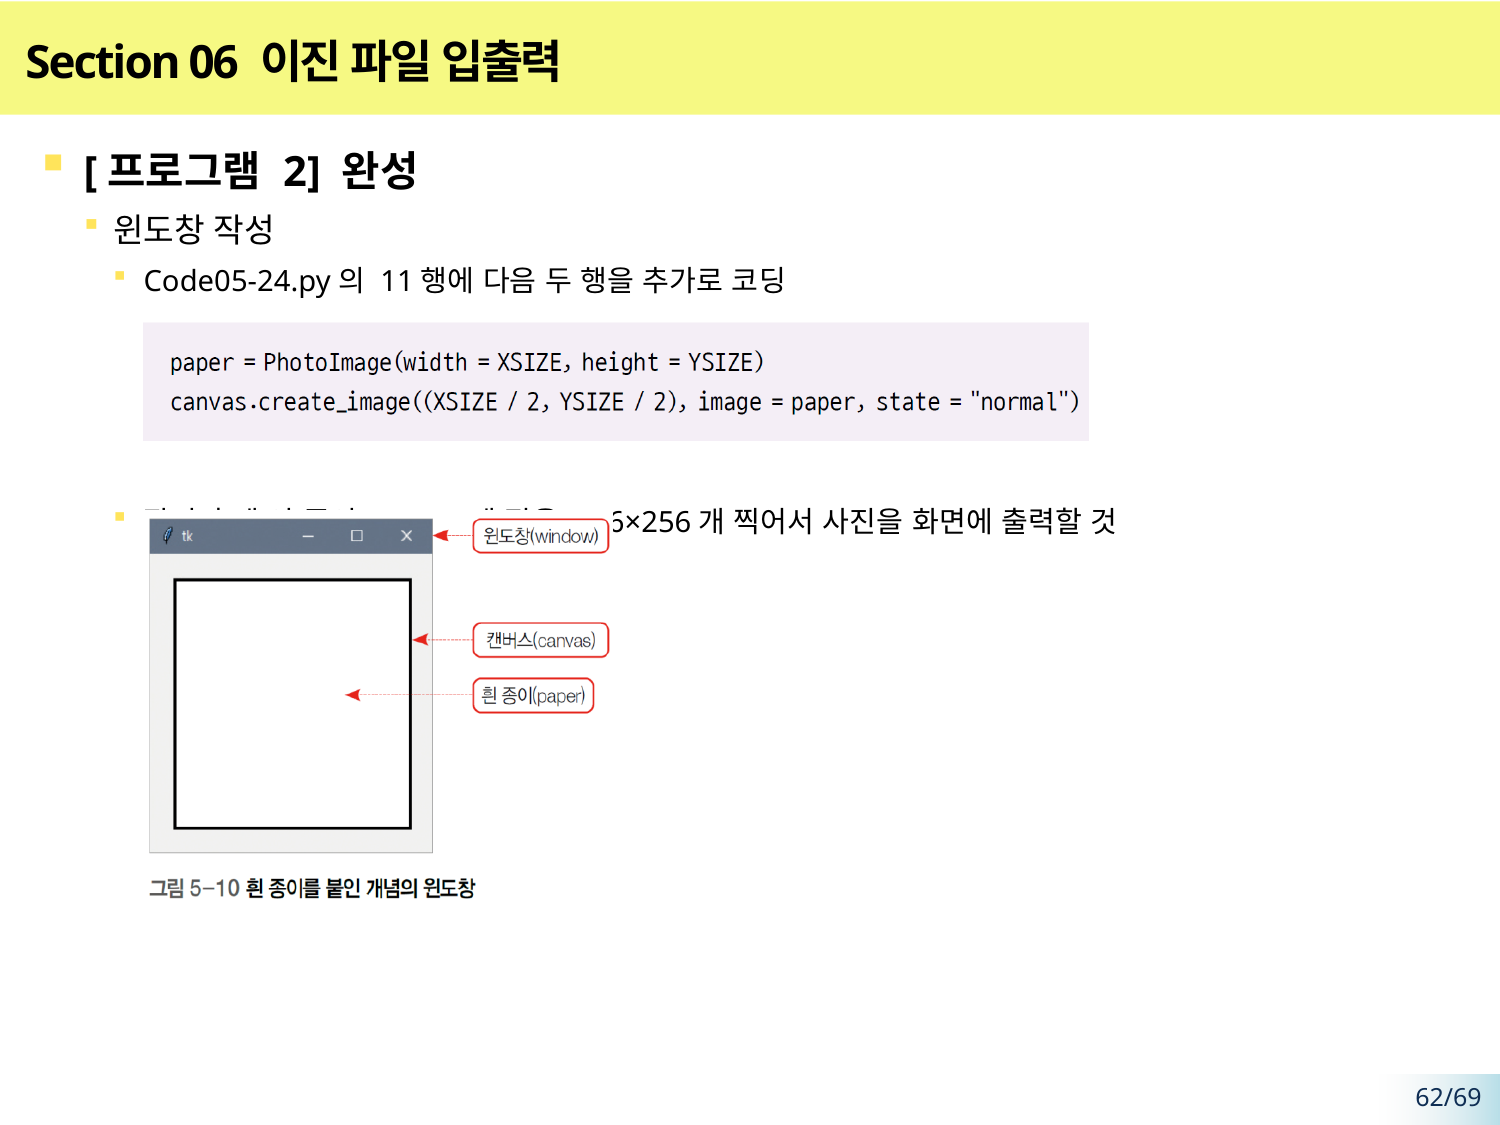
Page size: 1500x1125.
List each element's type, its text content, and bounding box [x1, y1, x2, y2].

picture [136, 316, 1090, 445]
picture [136, 510, 614, 909]
title Section 06 이진 파일 입출력 [10, 21, 1288, 99]
list [프로그램 2] 완성 윈도창 작성 Code05-24.py의 11행에 다음 두 행을 추가로 코딩 잠시 후에 이 종이(paper)에 점을 256×256개 찍어서 사진을 화면에 출력할 것 [10, 126, 1481, 1057]
